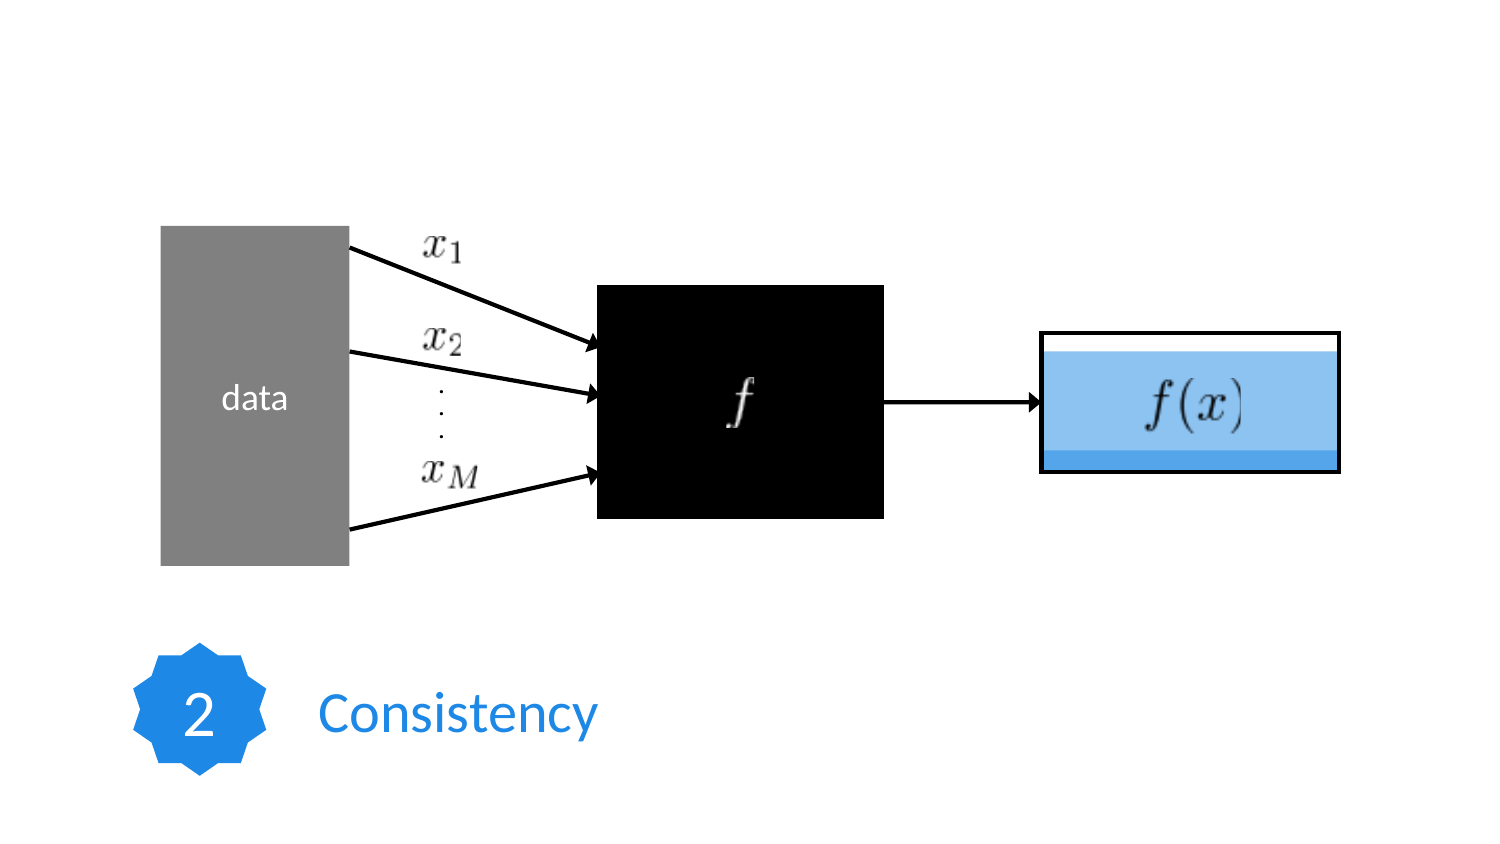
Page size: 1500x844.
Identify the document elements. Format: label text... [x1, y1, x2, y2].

picture [421, 461, 478, 489]
picture [726, 377, 755, 428]
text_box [349, 351, 601, 396]
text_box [349, 472, 601, 530]
text_box . . . [424, 396, 462, 450]
text_box [600, 288, 881, 516]
picture [1143, 378, 1241, 434]
text_box 2 [131, 641, 268, 778]
text_box Consistency [303, 666, 614, 752]
text_box [1040, 332, 1340, 473]
picture [421, 236, 461, 264]
text_box data [160, 225, 351, 567]
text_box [349, 247, 601, 348]
picture [421, 328, 461, 356]
